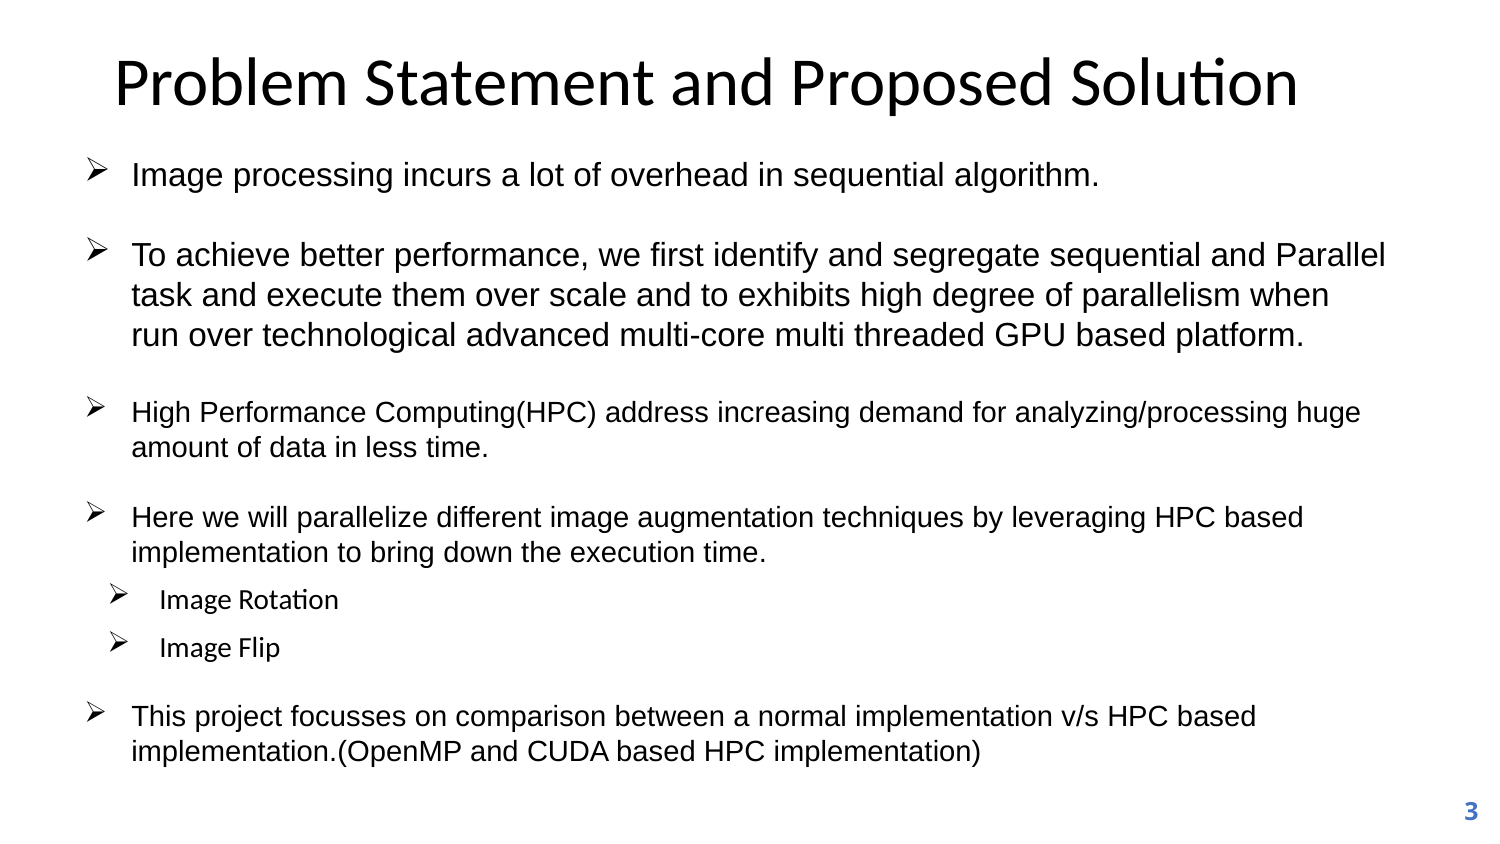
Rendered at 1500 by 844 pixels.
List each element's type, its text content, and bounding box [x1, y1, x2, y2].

title Problem Statement and Proposed Solution [99, 51, 1373, 134]
text_box Image processing incurs a lot of overhead in sequential algorithm. To achieve better performance, we first identify and segregate sequential and Parallel task and execute them over scale and to exhibits high degree of parallelism when run over technological advanced multi-core multi threaded GPU based platform. High Performance Computing(HPC) address increasing demand for analyzing/processing huge amount of data in less time. Here we will parallelize different image augmentation techniques by leveraging HPC based implementation to bring down the execution time. Image Rotation Image Flip This project focusses on comparison between a normal implementation v/s HPC based implementation.(OpenMP and CUDA based HPC implementation) [69, 145, 1404, 816]
slide_number 3 [1403, 780, 1494, 832]
